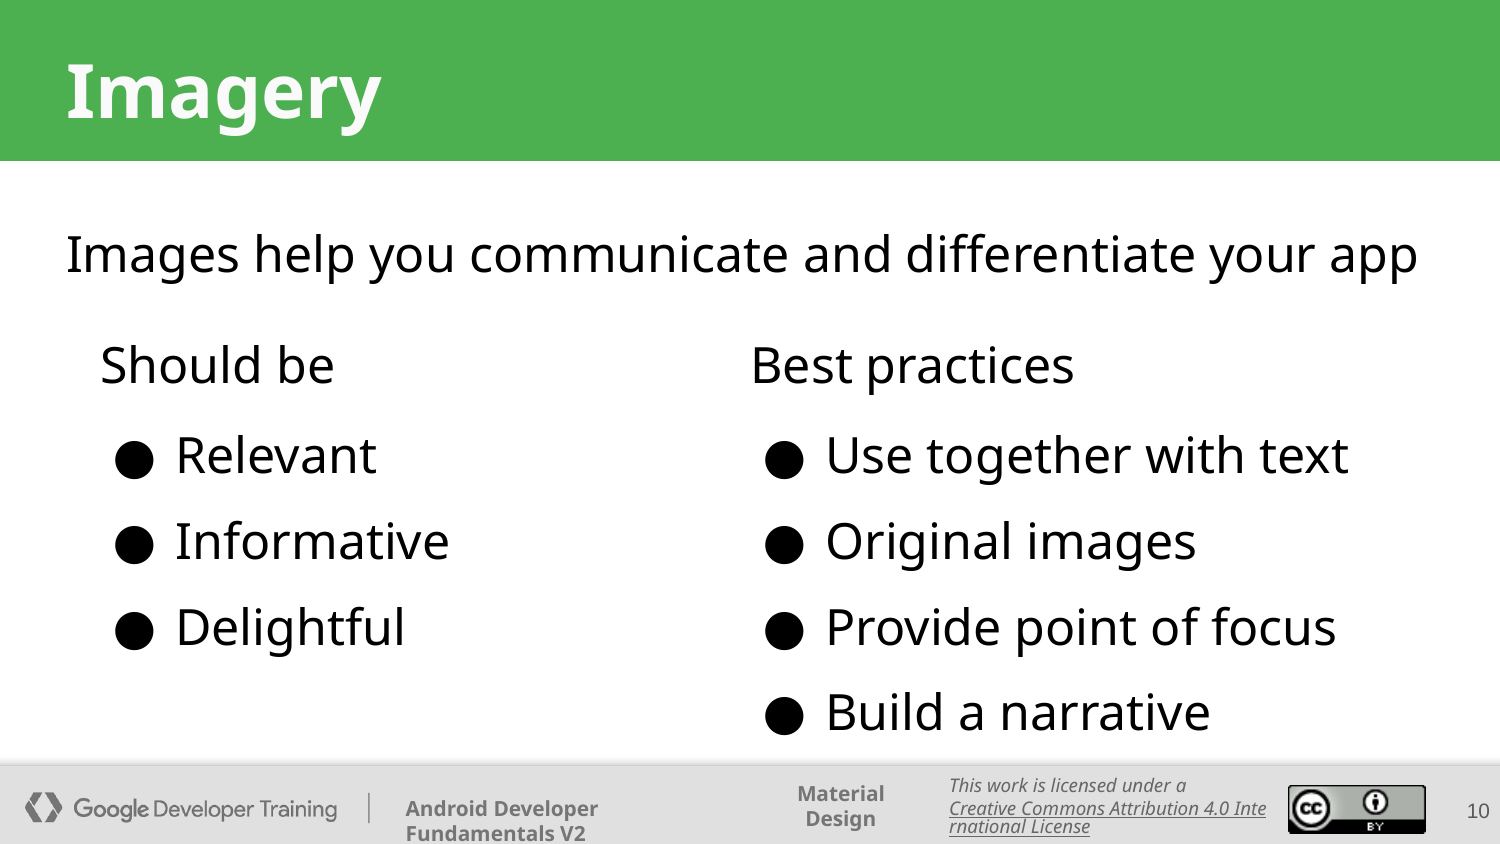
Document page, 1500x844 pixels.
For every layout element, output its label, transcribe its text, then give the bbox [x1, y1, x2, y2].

title Imagery [51, 28, 1449, 122]
list Should be Relevant Informative Delightful [85, 309, 673, 697]
list Best practices Use together with text Original images Provide point of focus Build a narrative [735, 309, 1472, 673]
picture [0, 161, 1500, 844]
subtitle Images help you communicate and differentiate your app [51, 198, 1455, 280]
slide_number ‹#› [1414, 777, 1500, 842]
